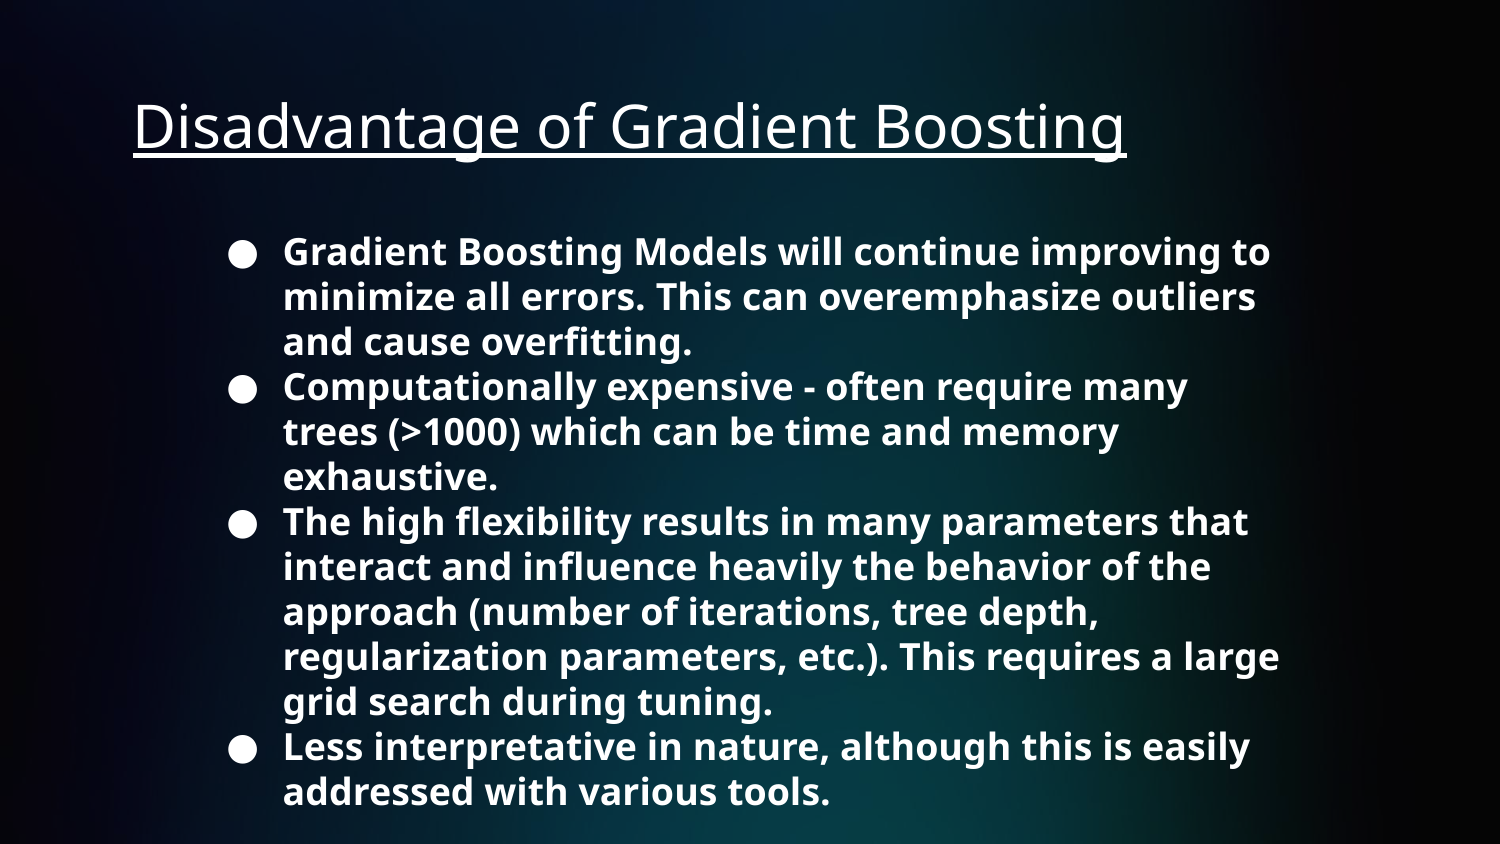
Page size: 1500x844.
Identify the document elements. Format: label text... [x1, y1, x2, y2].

picture [0, 0, 1500, 844]
text_box Gradient Boosting Models will continue improving to minimize all errors. This can overemphasize outliers and cause overfitting. Computationally expensive - often require many trees (>1000) which can be time and memory exhaustive. The high flexibility results in many parameters that interact and influence heavily the behavior of the approach (number of iterations, tree depth, regularization parameters, etc.). This requires a large grid search during tuning. Less interpretative in nature, although this is easily addressed with various tools. [192, 212, 1307, 828]
title Disadvantage of Gradient Boosting [117, 88, 1383, 158]
text_box [141, 211, 1359, 280]
